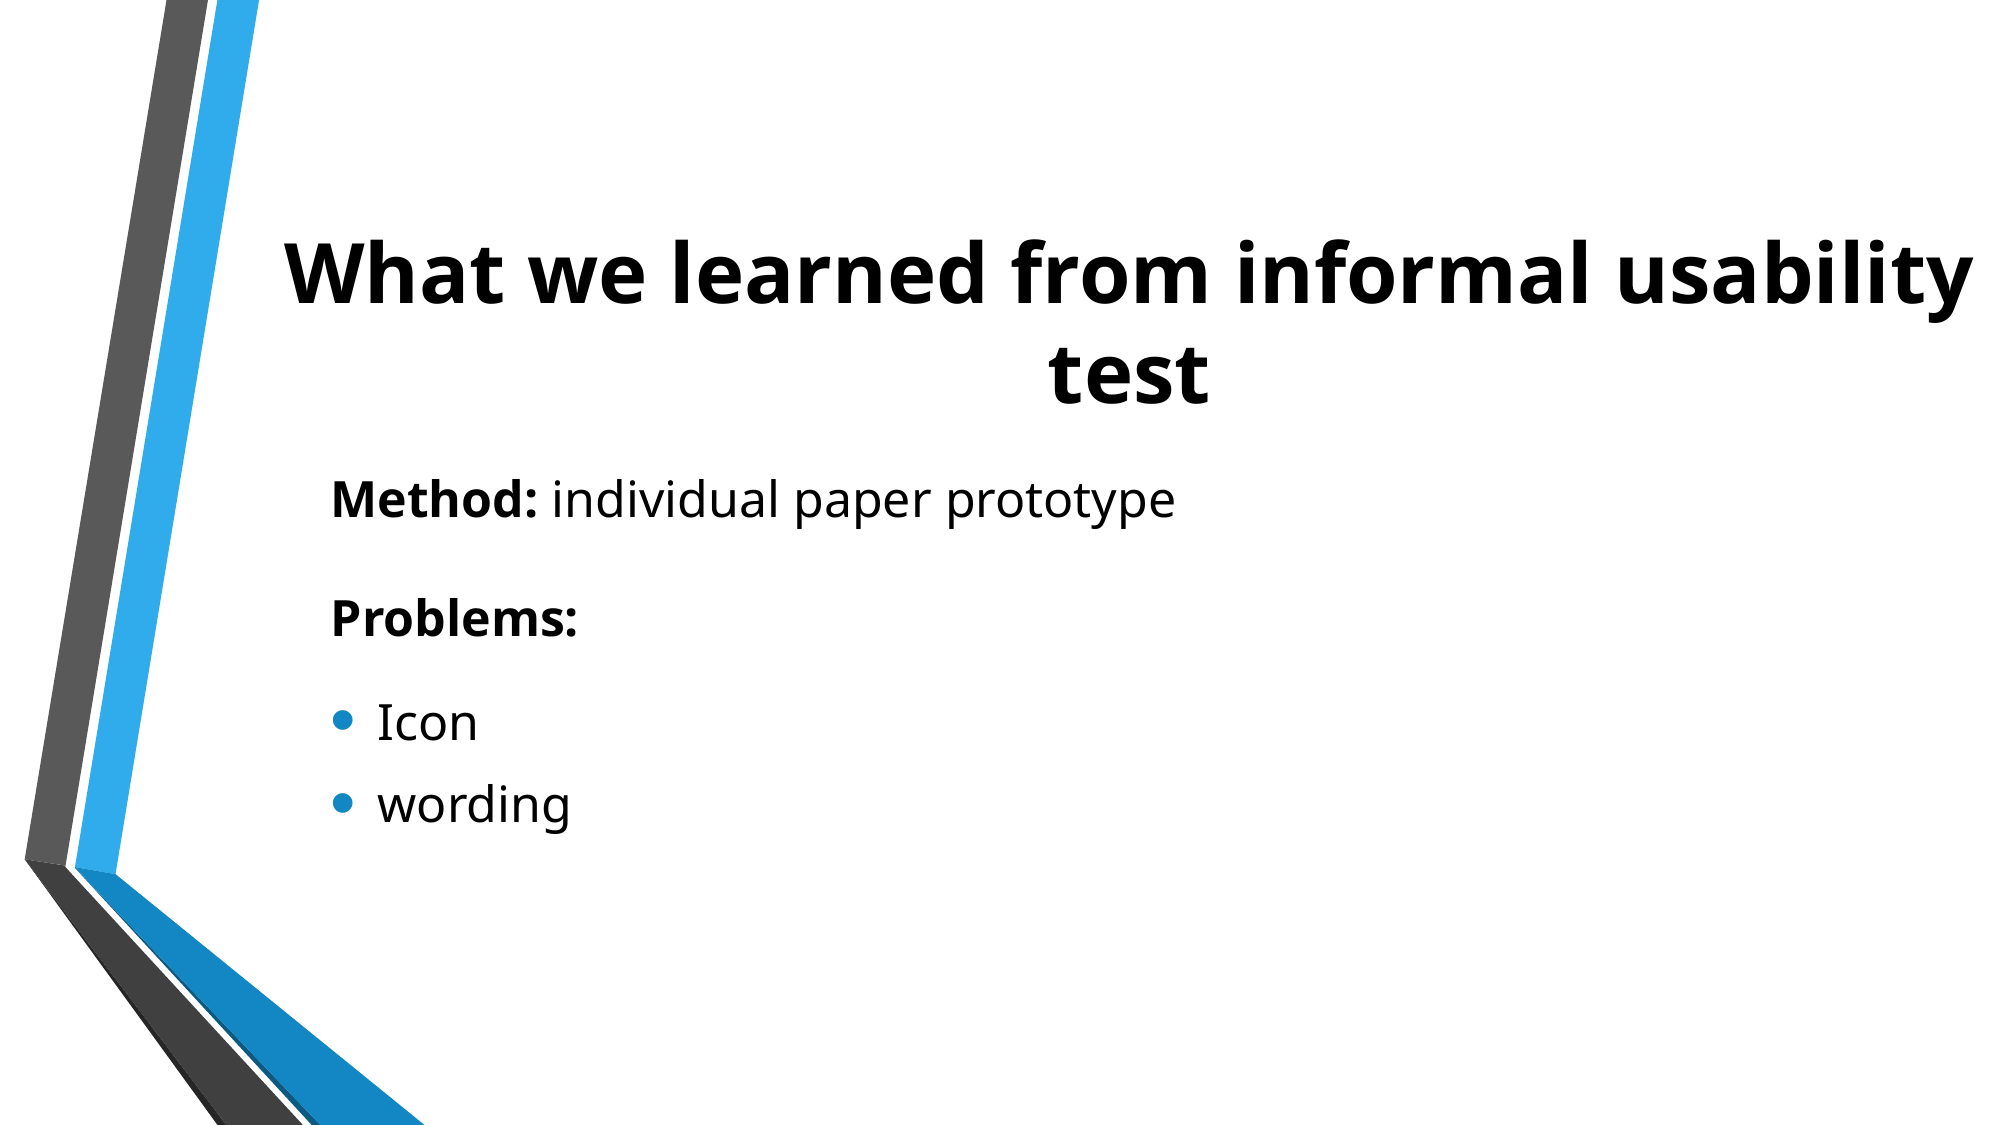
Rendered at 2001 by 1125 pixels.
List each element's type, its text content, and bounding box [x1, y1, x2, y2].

list Icon wording [315, 654, 1433, 868]
text_box Method: individual paper prototype [315, 459, 1599, 535]
title What we learned from informal usability test [259, 181, 2000, 460]
text_box Problems: [315, 578, 1277, 654]
